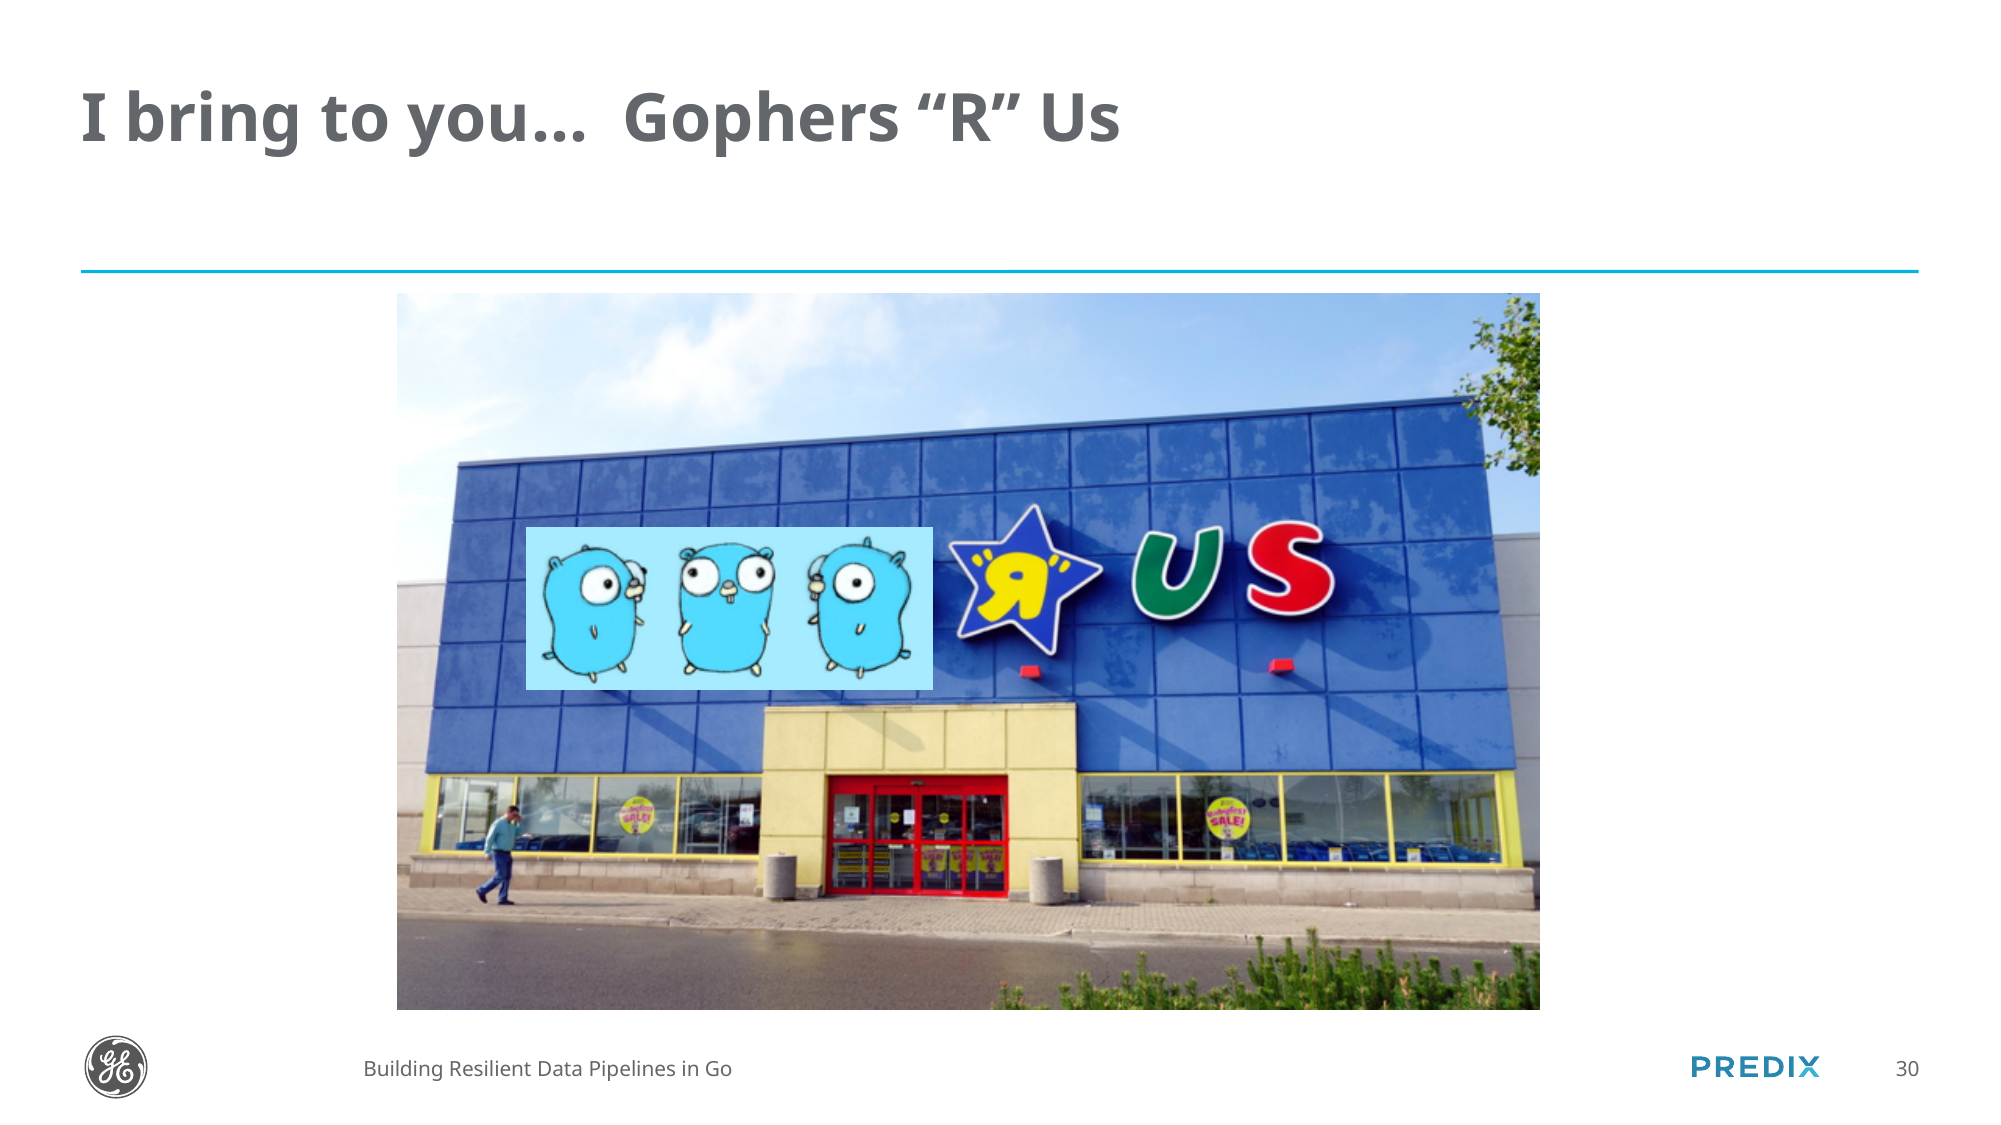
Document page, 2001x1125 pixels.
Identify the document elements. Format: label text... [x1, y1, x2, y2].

footer Building Resilient Data Pipelines in Go [208, 1055, 738, 1086]
picture [397, 293, 1541, 1010]
slide_number 30 [1865, 1055, 1920, 1086]
title I bring to you… Gophers “R” Us [81, 83, 1919, 234]
